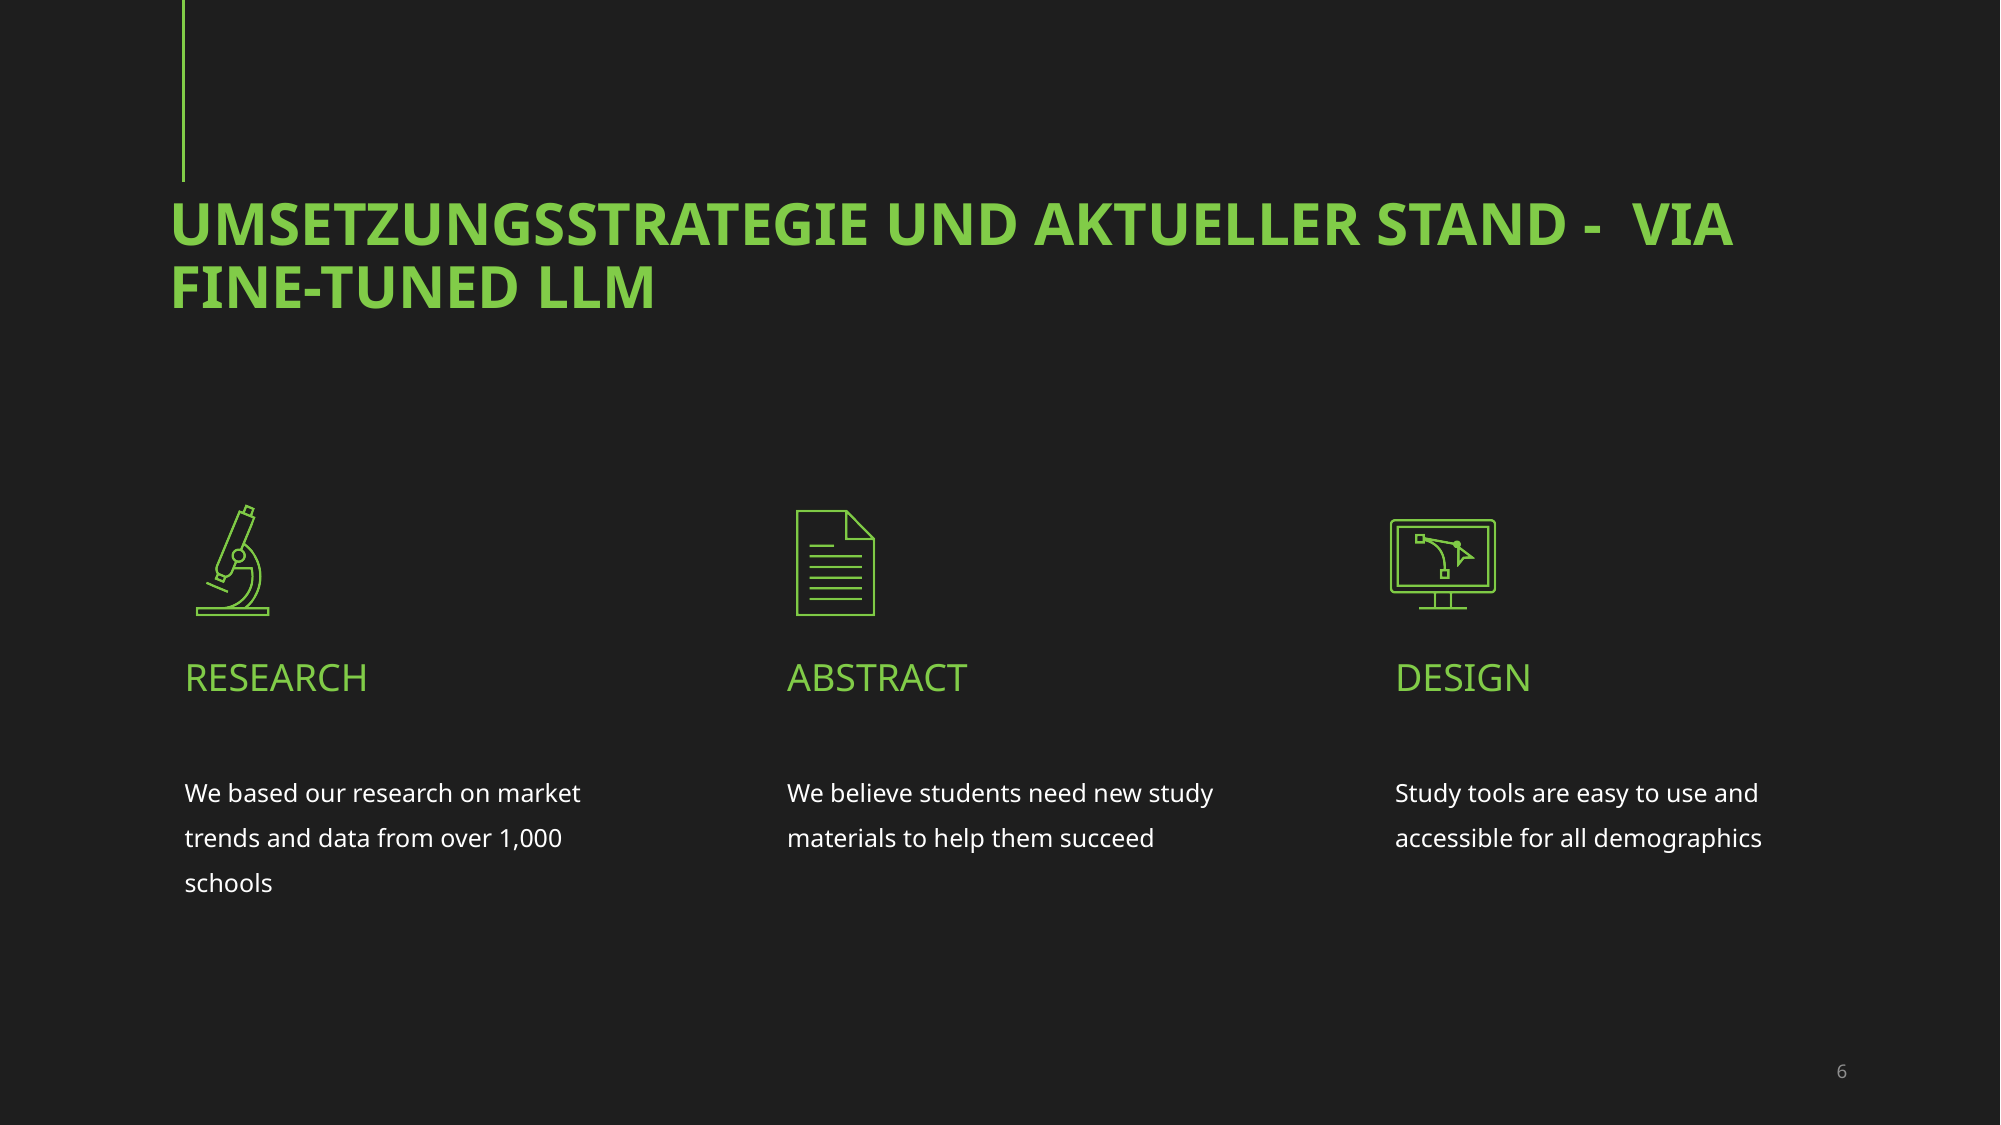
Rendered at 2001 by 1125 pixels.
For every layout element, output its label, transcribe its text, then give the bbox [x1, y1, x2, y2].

picture [169, 499, 296, 627]
list Study tools are easy to use and accessible for all demographics [1379, 755, 1863, 943]
list Design [1379, 651, 1863, 711]
list We believe students need new study materials to help them succeed [772, 755, 1255, 943]
title Umsetzungsstrategie und aktueller Stand - Via fine-tuned llm [169, 182, 1895, 334]
list We based our research on market trends and data from over 1,000 schools [169, 755, 653, 943]
picture [772, 499, 899, 627]
list Abstract [772, 651, 1255, 711]
list Research [169, 651, 653, 711]
slide_number 6 [1412, 1042, 1863, 1103]
picture [1379, 499, 1507, 627]
